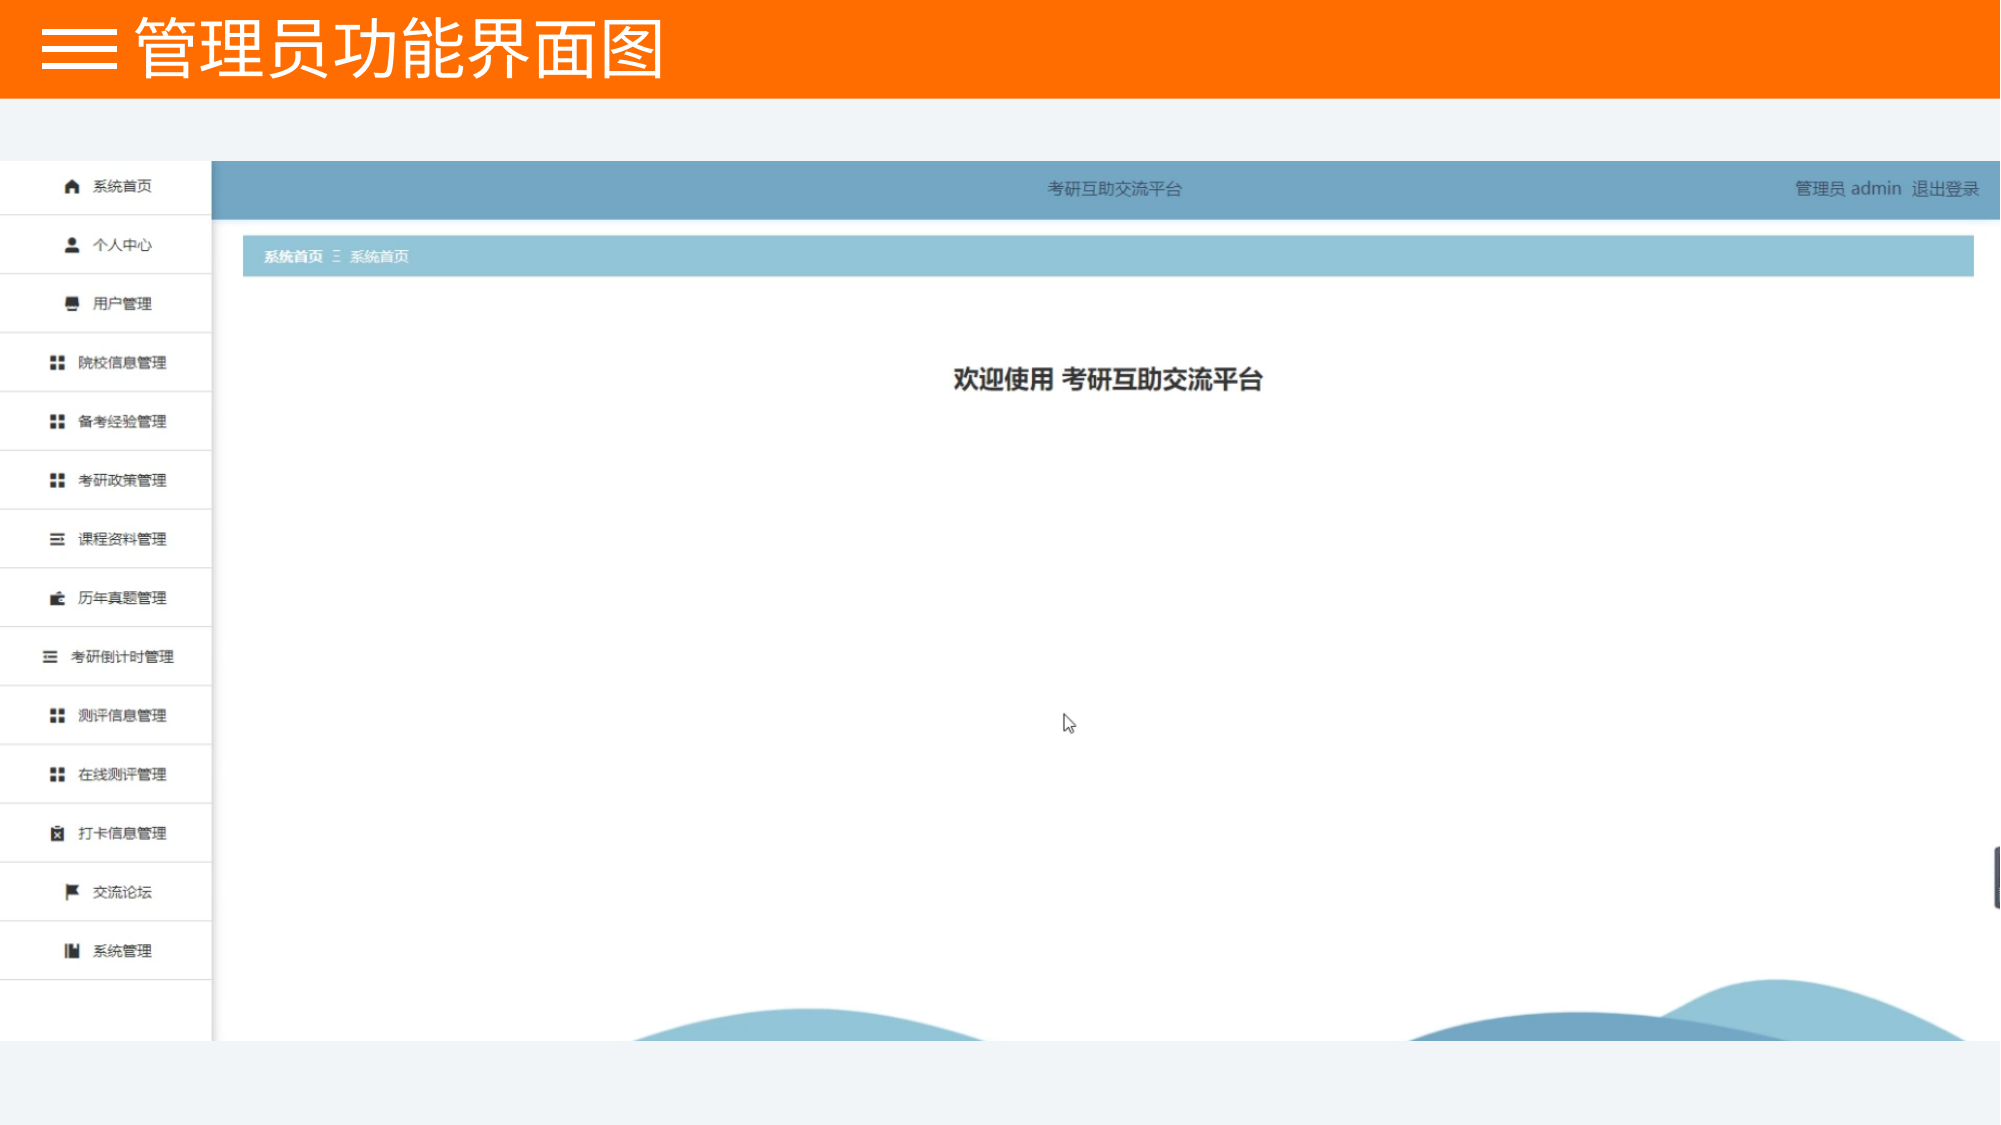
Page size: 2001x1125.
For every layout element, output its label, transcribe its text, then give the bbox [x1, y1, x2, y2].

text_box 管理员功能界面图 [117, 0, 813, 95]
text_box [0, 0, 2000, 100]
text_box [42, 32, 118, 67]
picture [0, 161, 2000, 1041]
